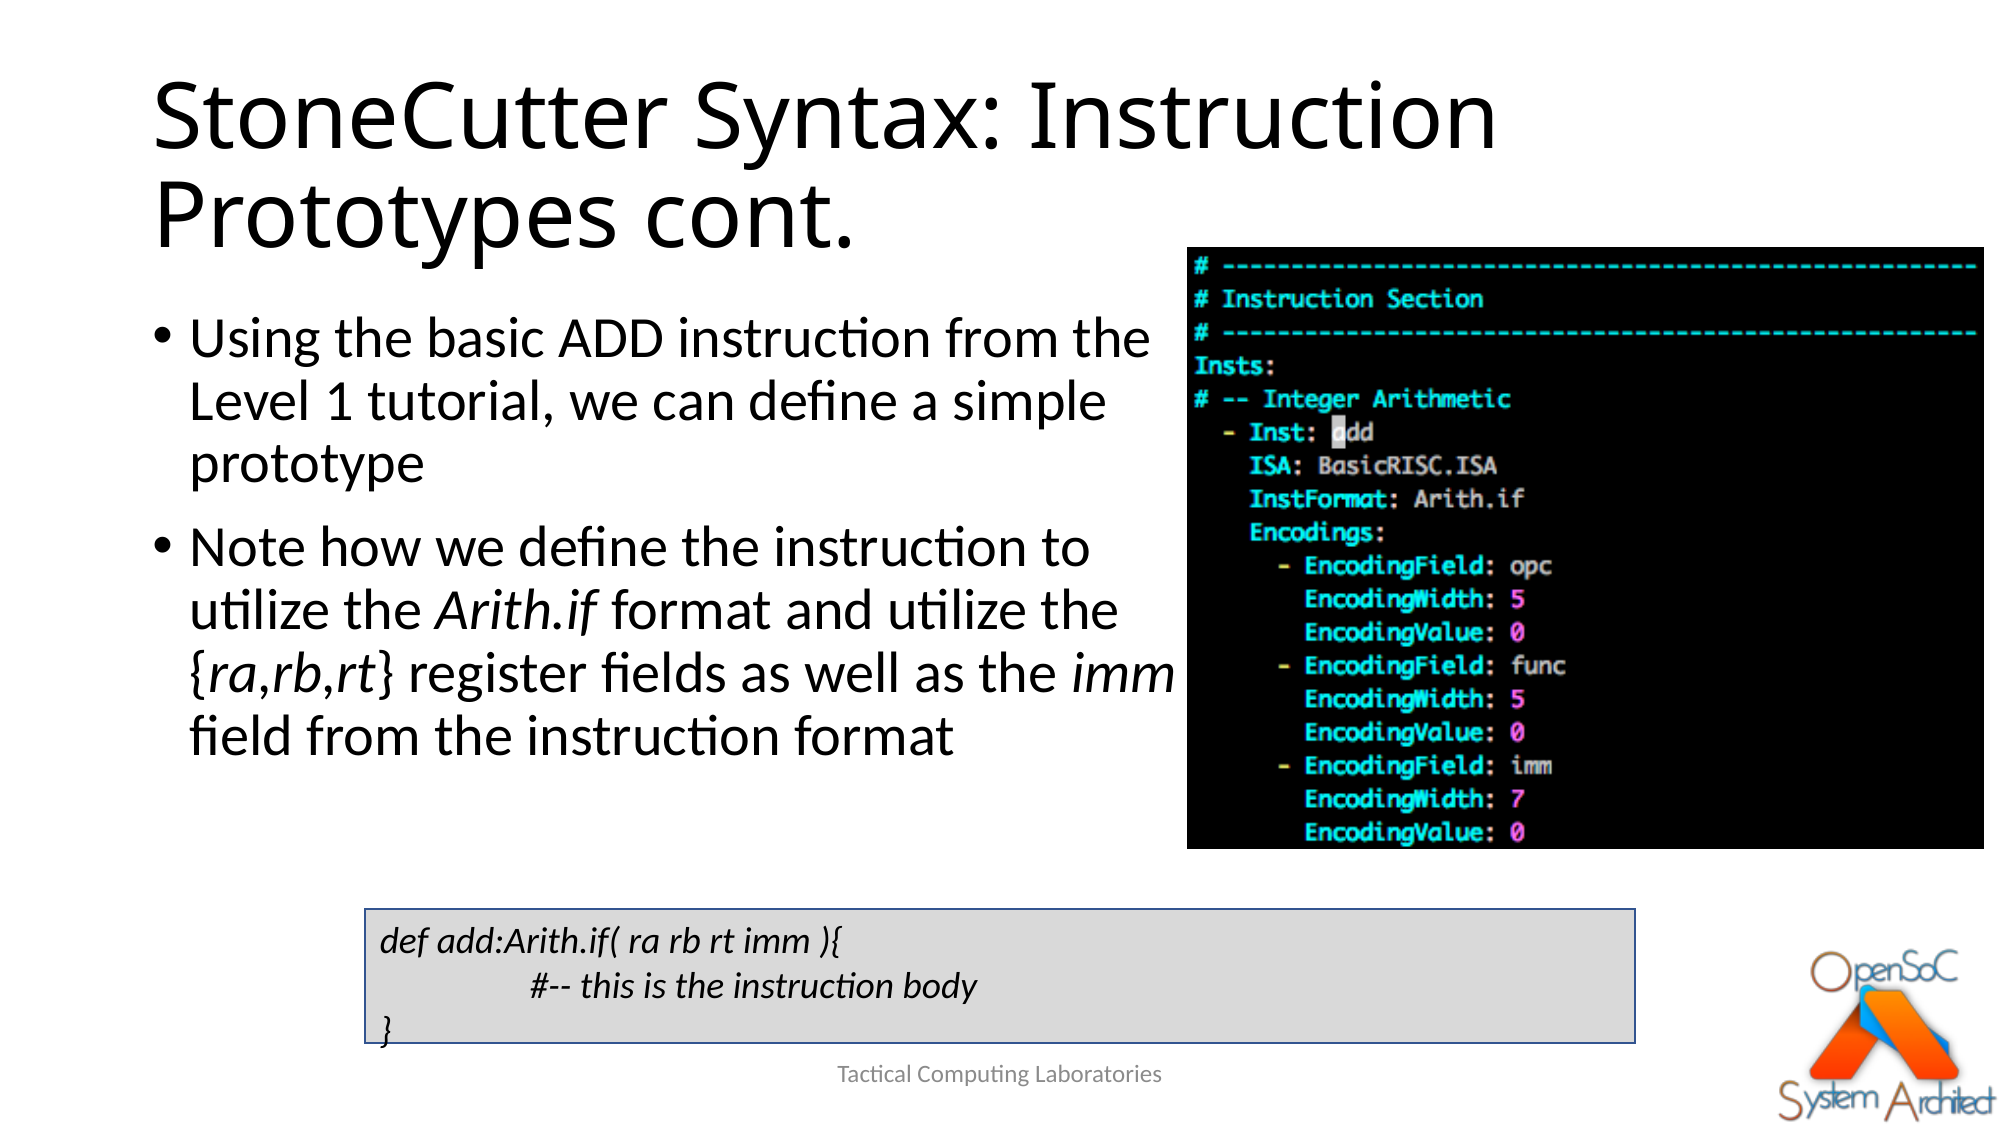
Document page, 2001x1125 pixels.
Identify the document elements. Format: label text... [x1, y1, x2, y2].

footer Tactical Computing Laboratories [662, 1044, 1338, 1103]
picture [1775, 946, 2000, 1125]
picture [1187, 247, 1984, 849]
list Using the basic ADD instruction from the Level 1 tutorial, we can define a simple prototype Note how we define the instruction to utilize the Arith.if format and utilize the {ra,rb,rt} register fields as well as the imm field from the instruction format [137, 299, 1209, 883]
title StoneCutter Syntax: Instruction Prototypes cont. [137, 59, 1863, 278]
text_box def add:Arith.if( ra rb rt imm ){ #-- this is the instruction body } [364, 908, 1636, 1044]
